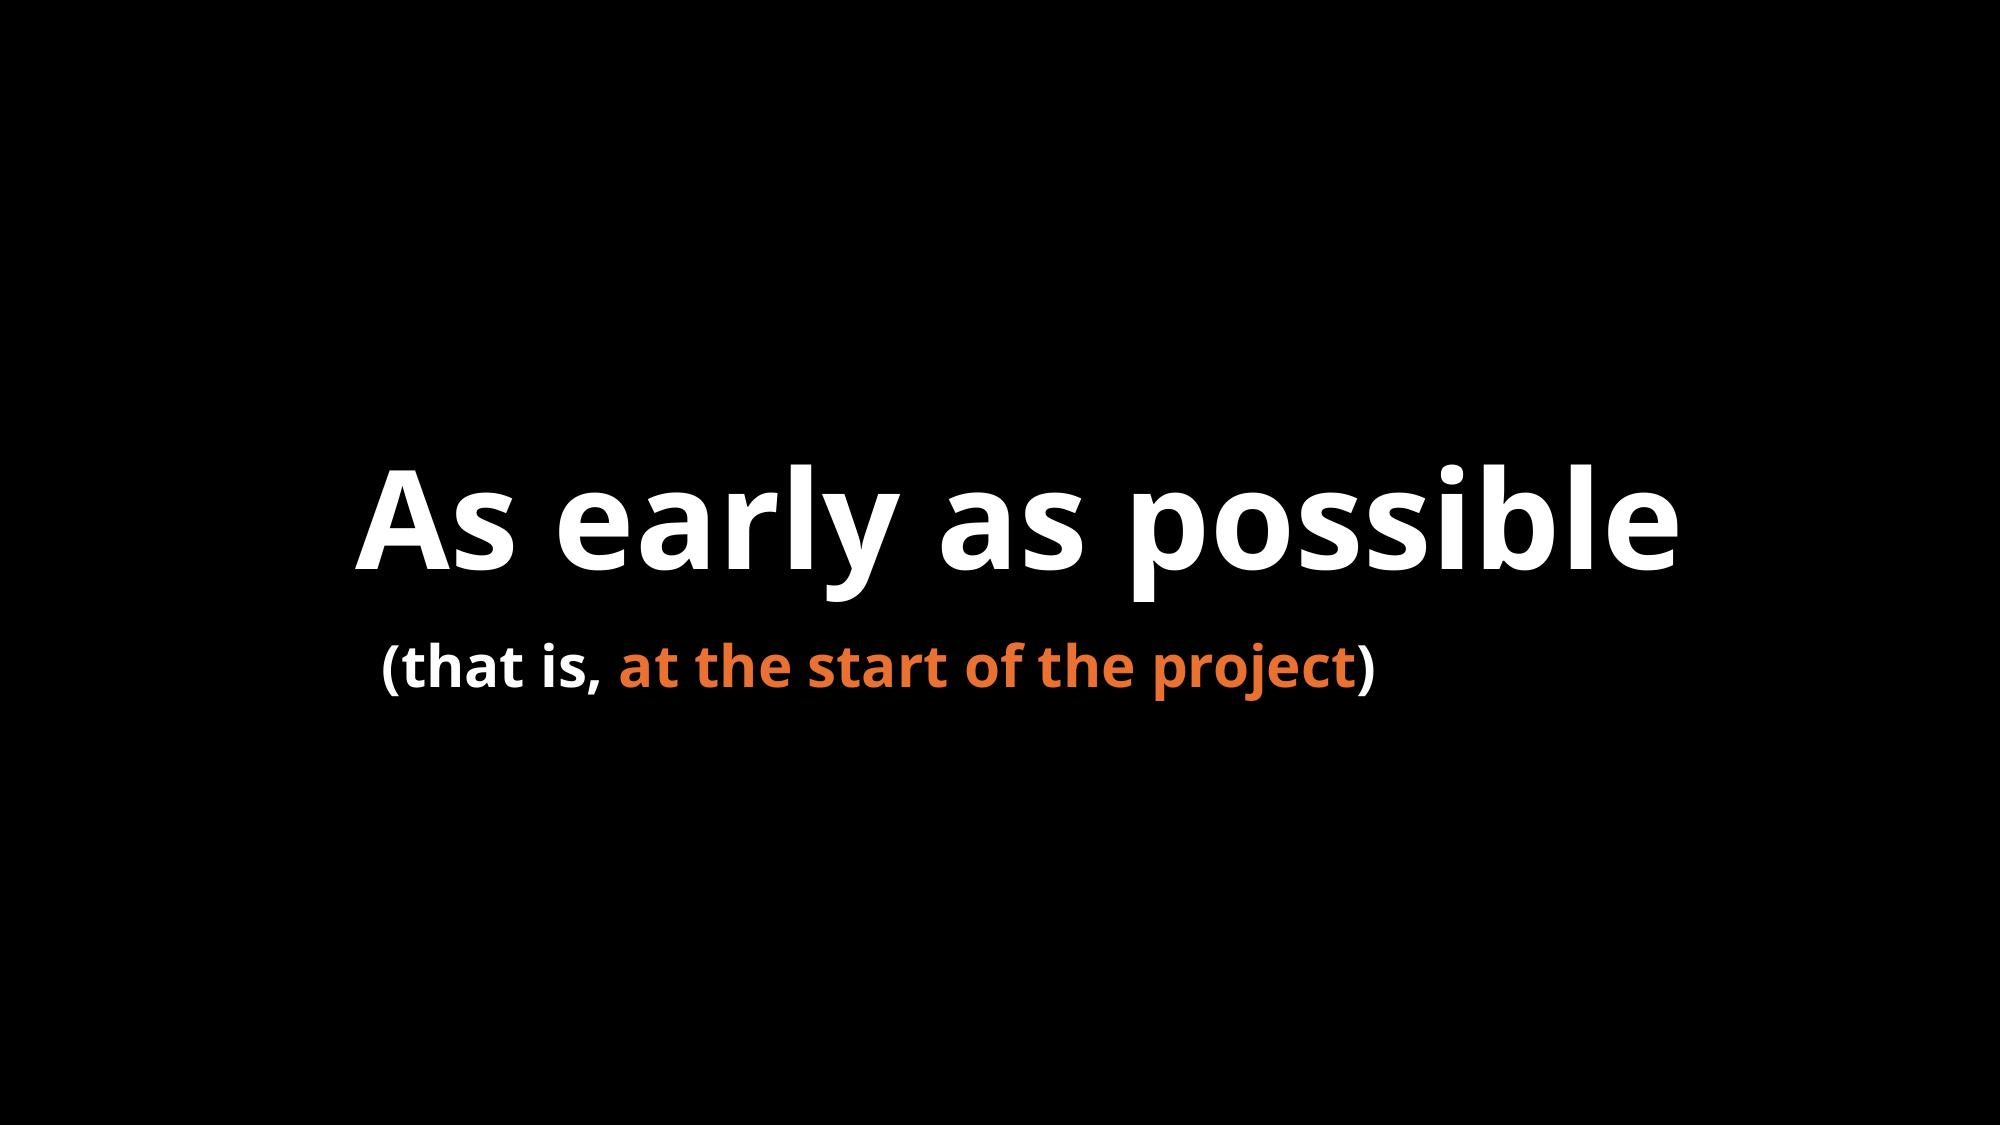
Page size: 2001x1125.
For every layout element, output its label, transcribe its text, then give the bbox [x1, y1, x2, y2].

text_box (that is, at the start of the project) [366, 622, 1640, 707]
text_box As early as possible [340, 443, 1760, 605]
